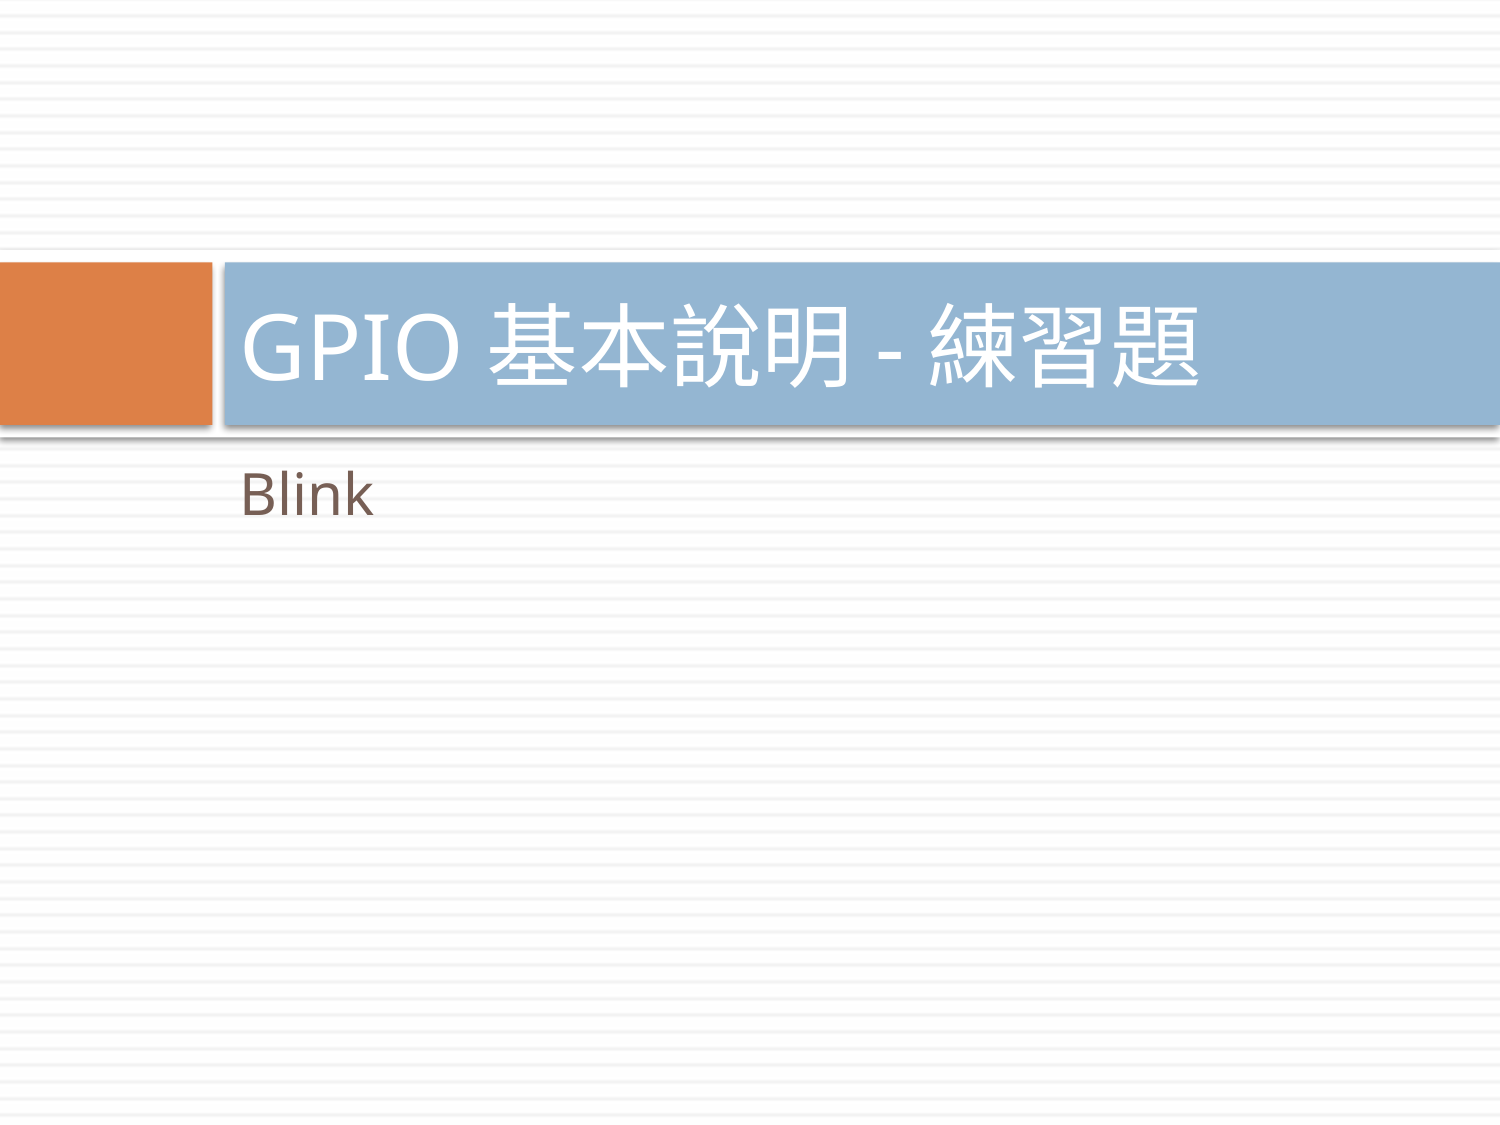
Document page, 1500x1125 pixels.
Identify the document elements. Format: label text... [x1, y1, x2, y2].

title GPIO基本說明-練習題 [225, 262, 1475, 425]
list Blink [225, 450, 1394, 725]
